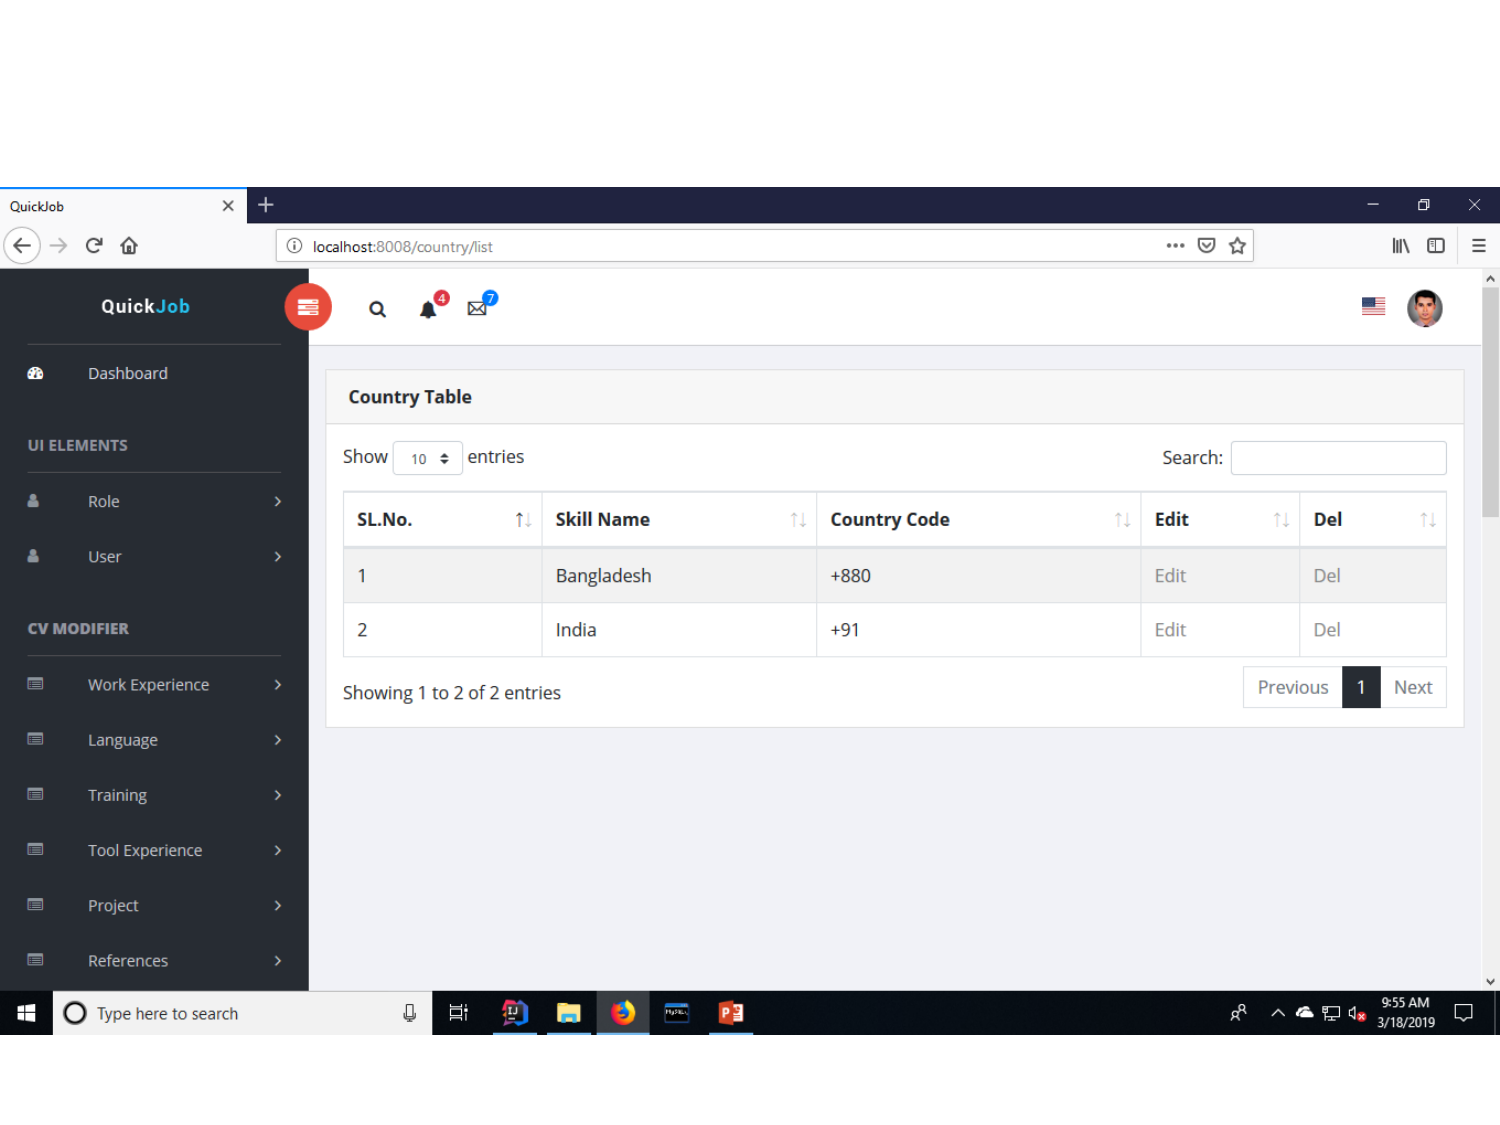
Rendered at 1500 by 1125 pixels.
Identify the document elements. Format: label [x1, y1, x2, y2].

picture [0, 187, 1500, 1035]
